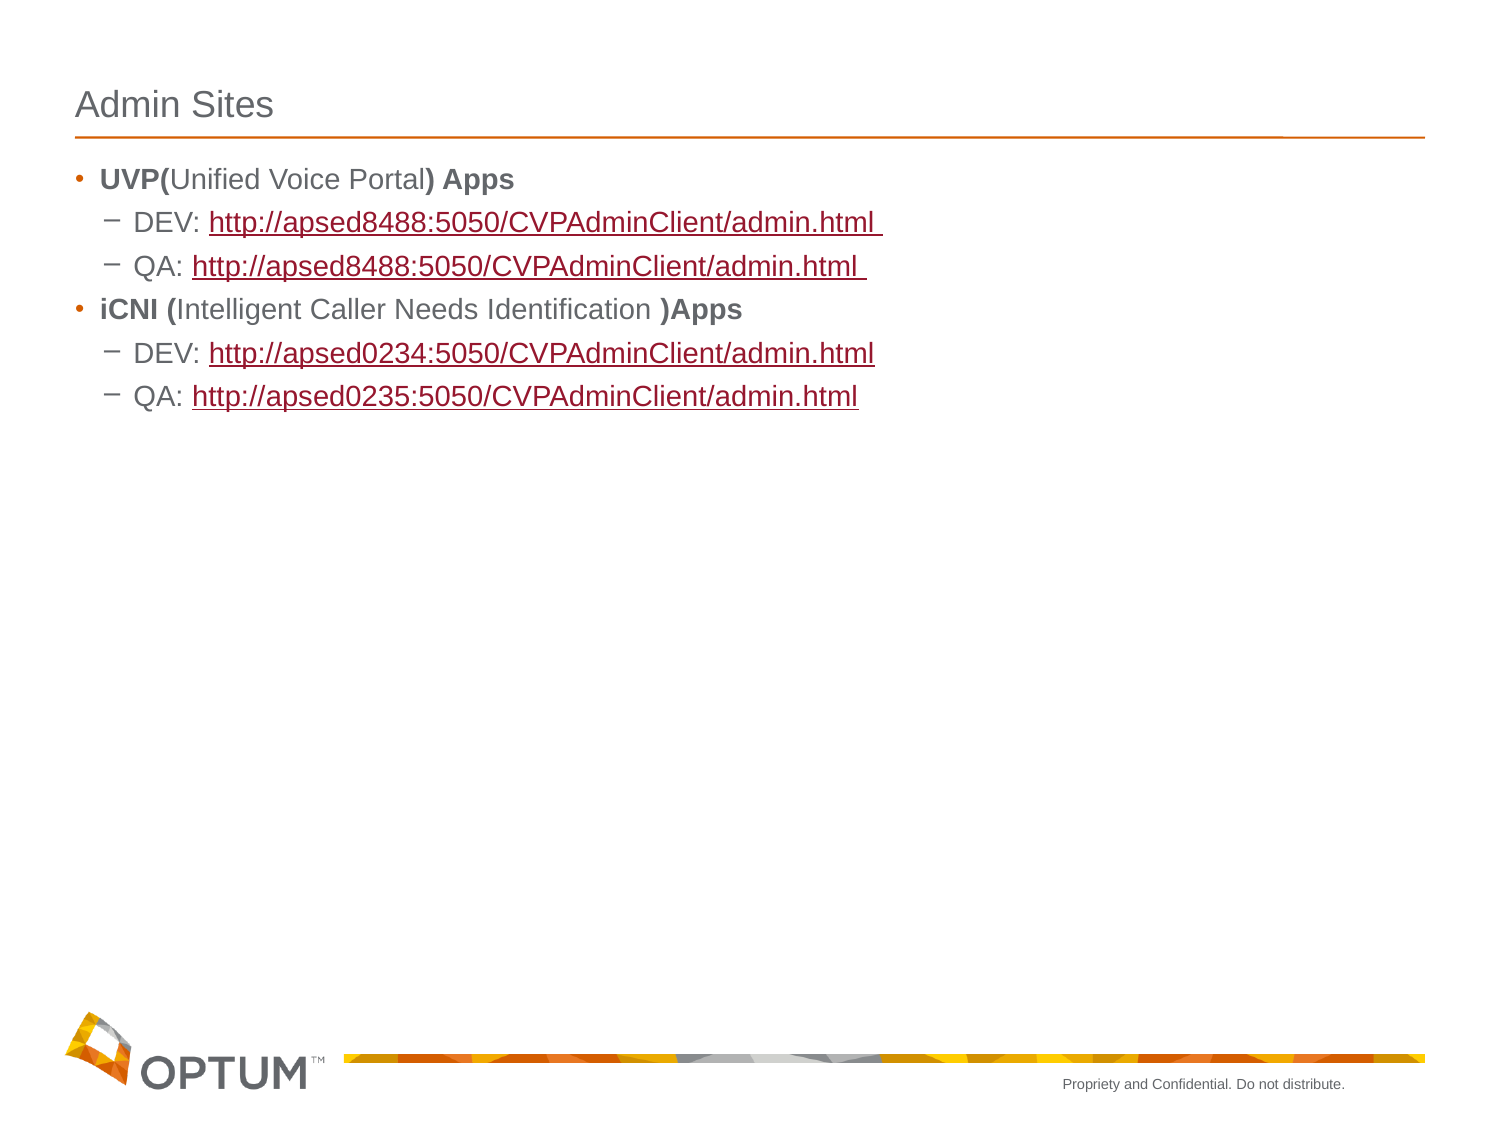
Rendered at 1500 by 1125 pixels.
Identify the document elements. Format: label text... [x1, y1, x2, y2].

title Admin Sites [74, 24, 1425, 126]
list UVP(Unified Voice Portal) Apps DEV: http://apsed8488:5050/CVPAdminClient/admin.html QA: http://apsed8488:5050/CVPAdminClient/admin.html iCNI (Intelligent Caller Needs Identification )Apps DEV: http://apsed0234:5050/CVPAdminClient/admin.html QA: http://apsed0235:5050/CVPAdminClient/admin.html [75, 162, 1425, 991]
picture [343, 1054, 1425, 1063]
picture [62, 1009, 327, 1092]
